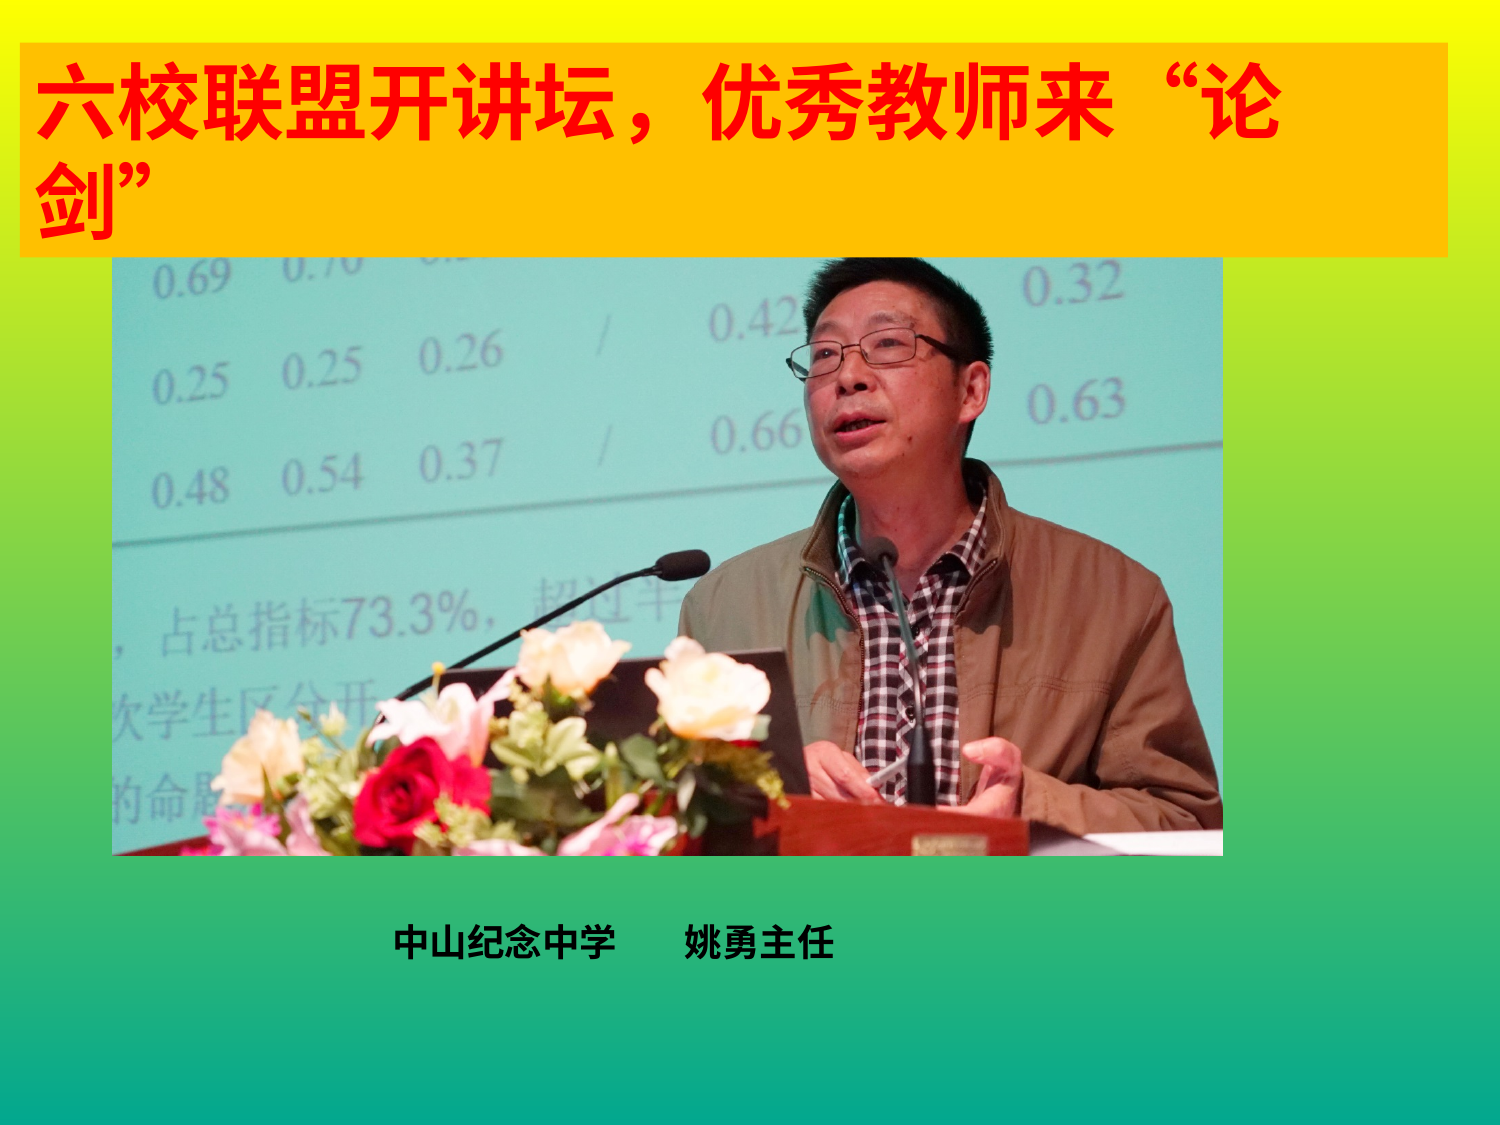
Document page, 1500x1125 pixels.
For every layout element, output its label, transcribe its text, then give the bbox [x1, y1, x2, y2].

picture [111, 231, 1223, 857]
text_box 六校联盟开讲坛，优秀教师来“论剑” [19, 42, 1448, 258]
text_box 中山纪念中学 姚勇主任 [377, 911, 1087, 972]
